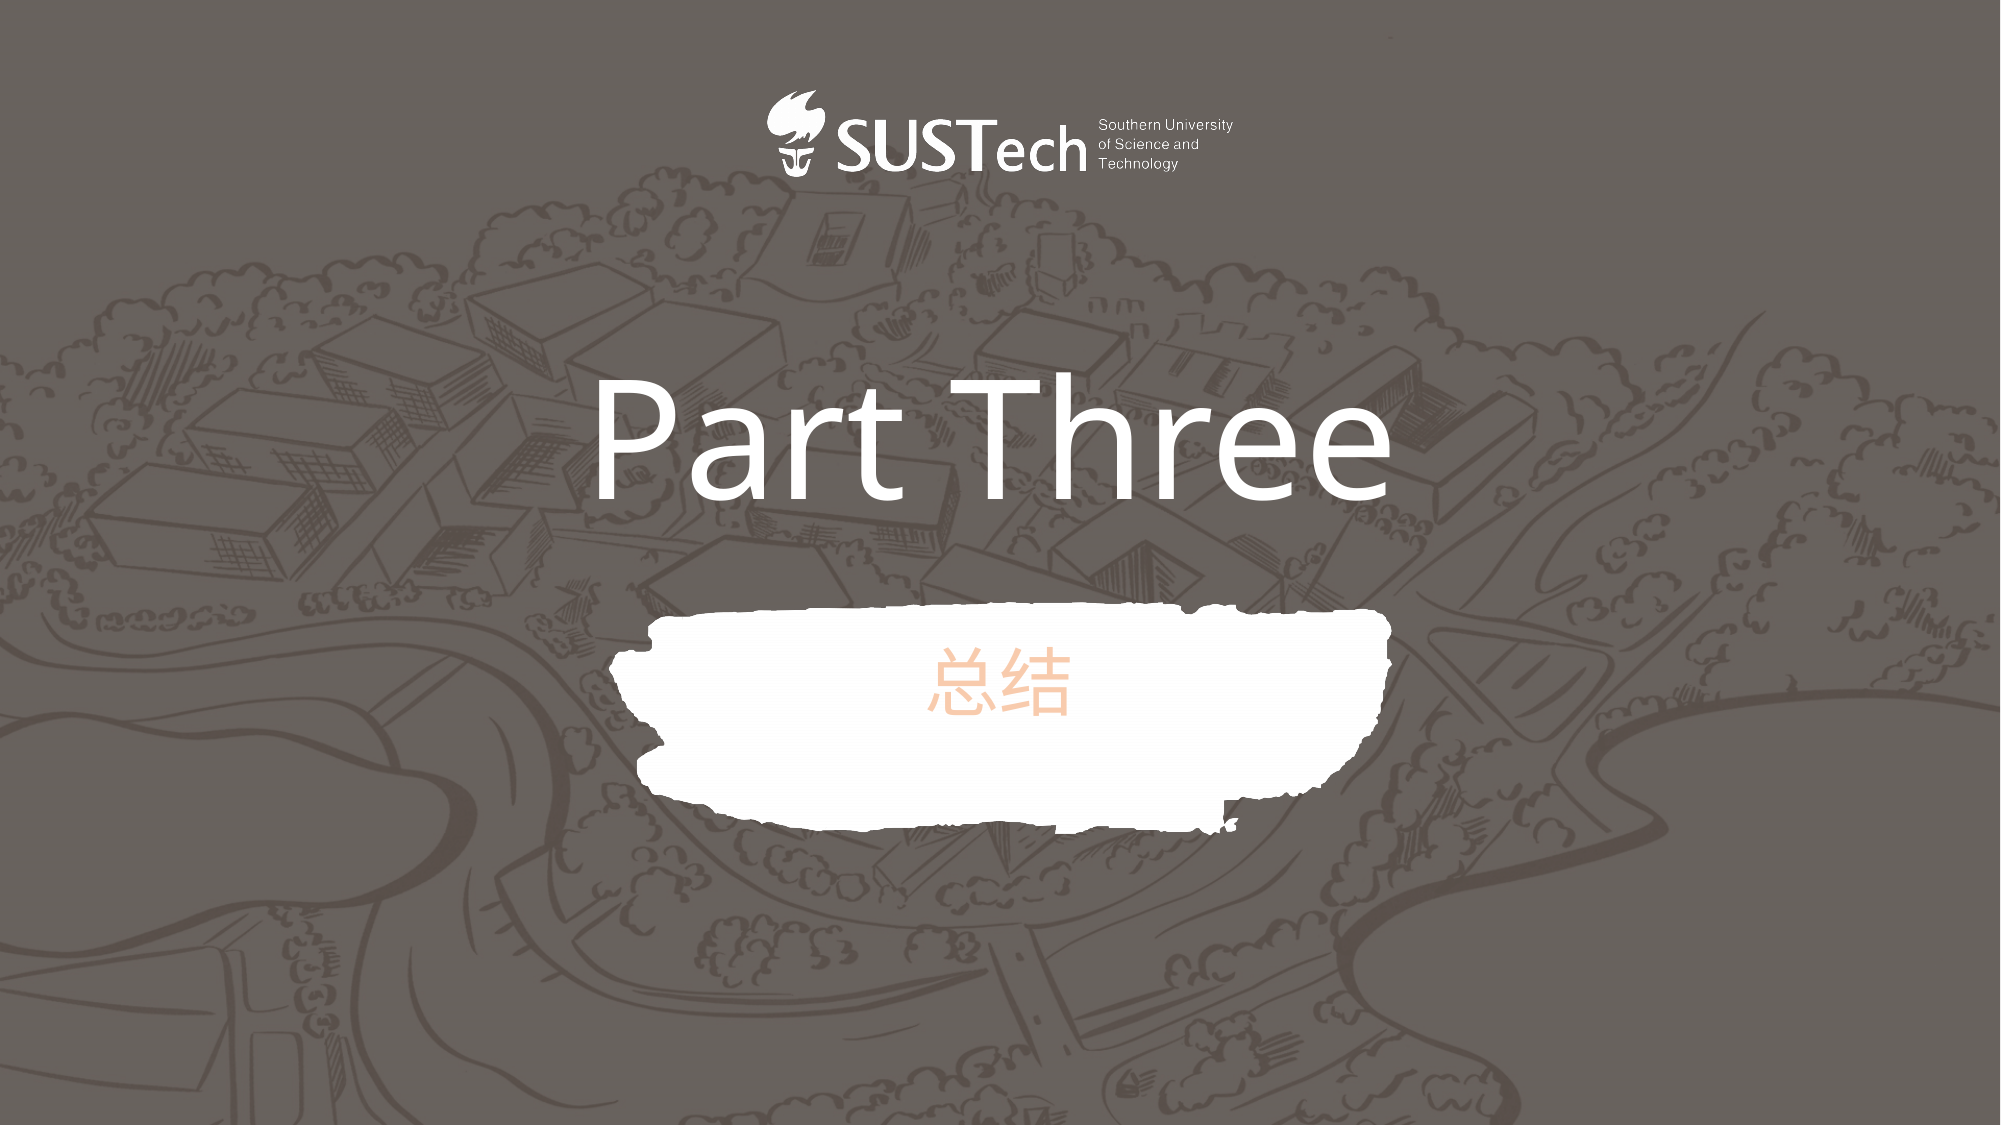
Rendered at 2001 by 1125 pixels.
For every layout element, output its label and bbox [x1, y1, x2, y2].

picture [0, 0, 2001, 1125]
text_box [546, 325, 1437, 836]
